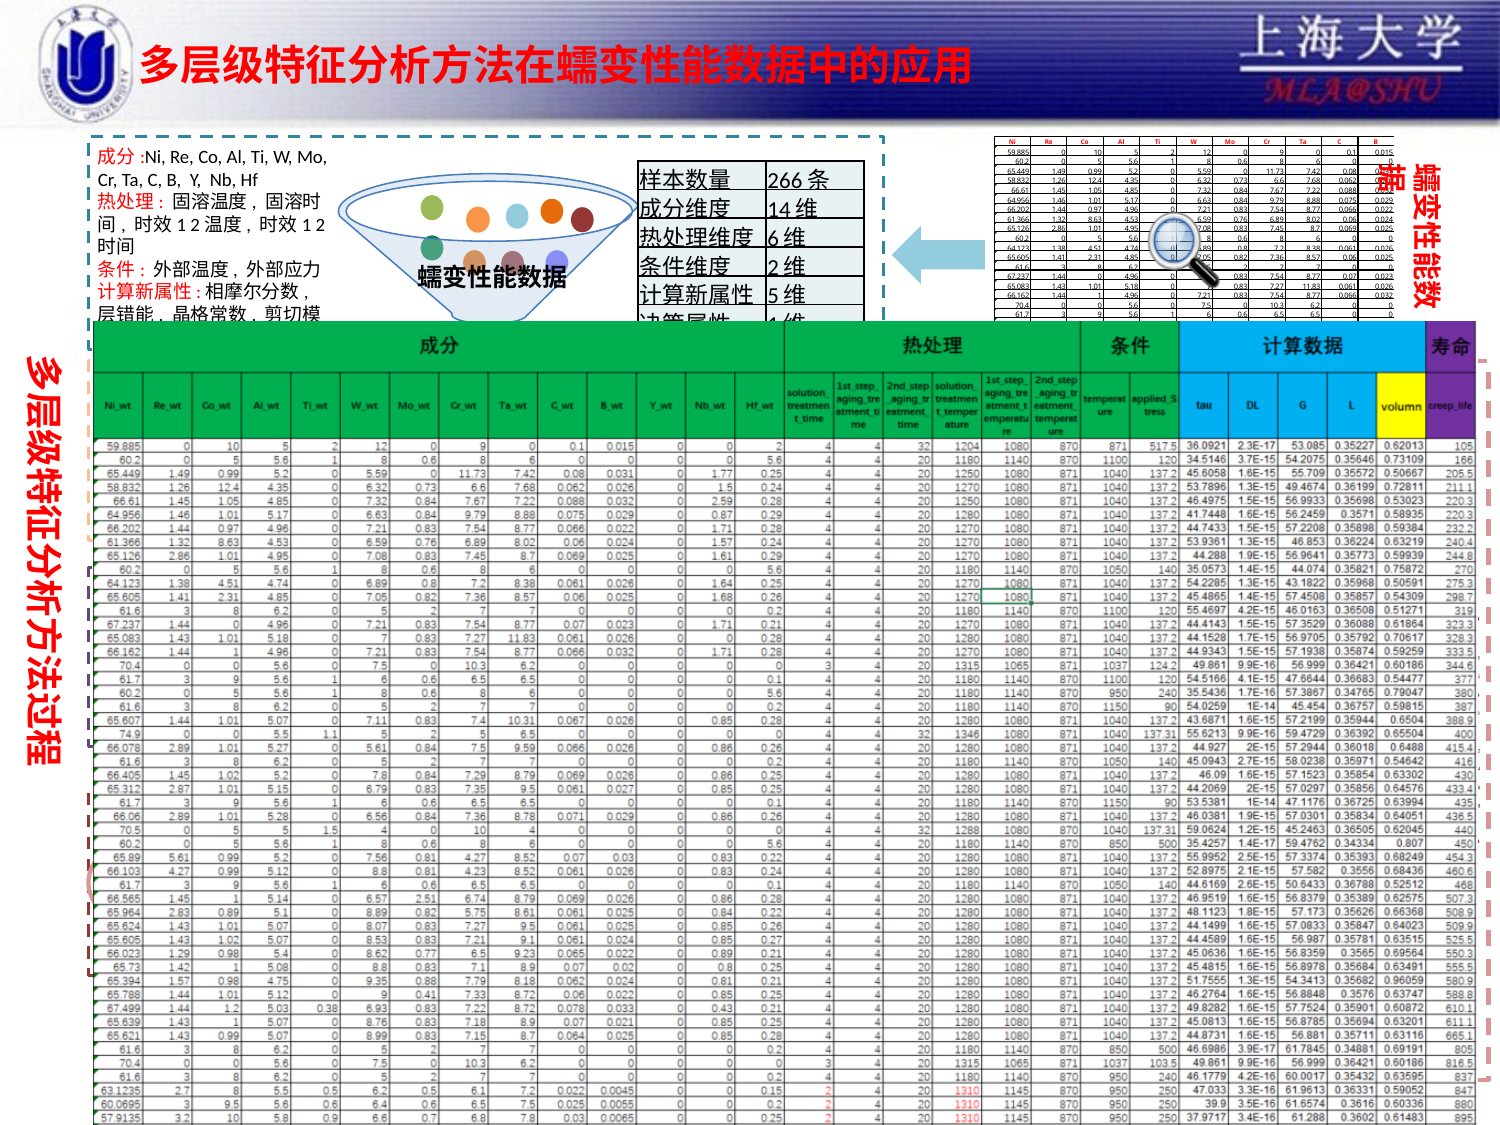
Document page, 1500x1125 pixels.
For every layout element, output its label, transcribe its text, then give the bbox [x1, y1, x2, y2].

table_header 样本数量 [639, 162, 765, 172]
text_box [1482, 359, 1491, 421]
text_box [1482, 848, 1491, 1082]
text_box 蠕变性能数据 [1399, 148, 1454, 319]
picture [0, 0, 1500, 1125]
title 多层级特征分析方法在蠕变性能数据中的应用 [123, 7, 1474, 121]
text_box [88, 136, 884, 319]
table_header 266条 [767, 162, 863, 172]
text_box [1484, 625, 1491, 837]
text_box 成分:Ni, Re, Co, Al, Ti, W, Mo, Cr, Ta, C, B, Y, Nb, Hf 热处理: 固溶温度, 固溶时间, 时效1 2温度, 时效1 2时间 条件: 外部温度, 外部应力 计算新属性:相摩尔分数, 层错能, 晶格常数, 剪切模量, 扩散系数 目标属性:蠕变断裂寿命 [83, 137, 345, 178]
text_box 多层级特征分析方法过程 [0, 275, 76, 847]
text_box [889, 223, 987, 287]
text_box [88, 173, 876, 325]
